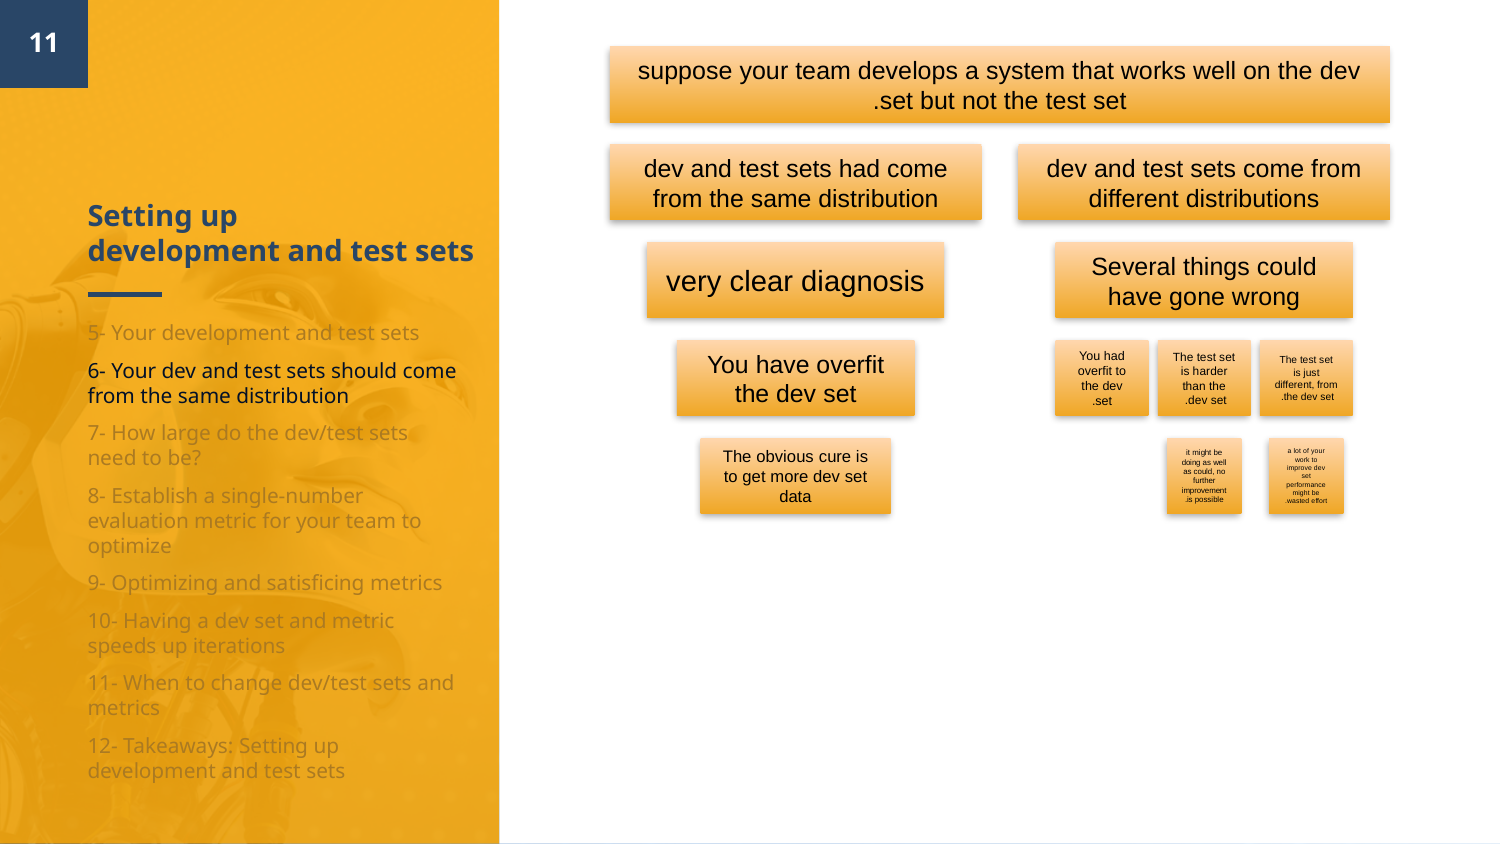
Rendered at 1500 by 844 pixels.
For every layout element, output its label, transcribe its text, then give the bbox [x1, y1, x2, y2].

slide_number 11 [0, 0, 89, 88]
title Setting up development and test sets [72, 171, 500, 283]
text_box 5- Your development and test sets 6- Your dev and test sets should come from the same distribution 7- How large do the dev/test sets need to be? 8- Establish a single-number evaluation metric for your team to optimize 9- Optimizing and satisficing metrics 10- Having a dev set and metric speeds up iterations 11- When to change dev/test sets and metrics 12- Takeaways: Setting up development and test sets [72, 304, 475, 822]
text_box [512, 46, 1488, 710]
